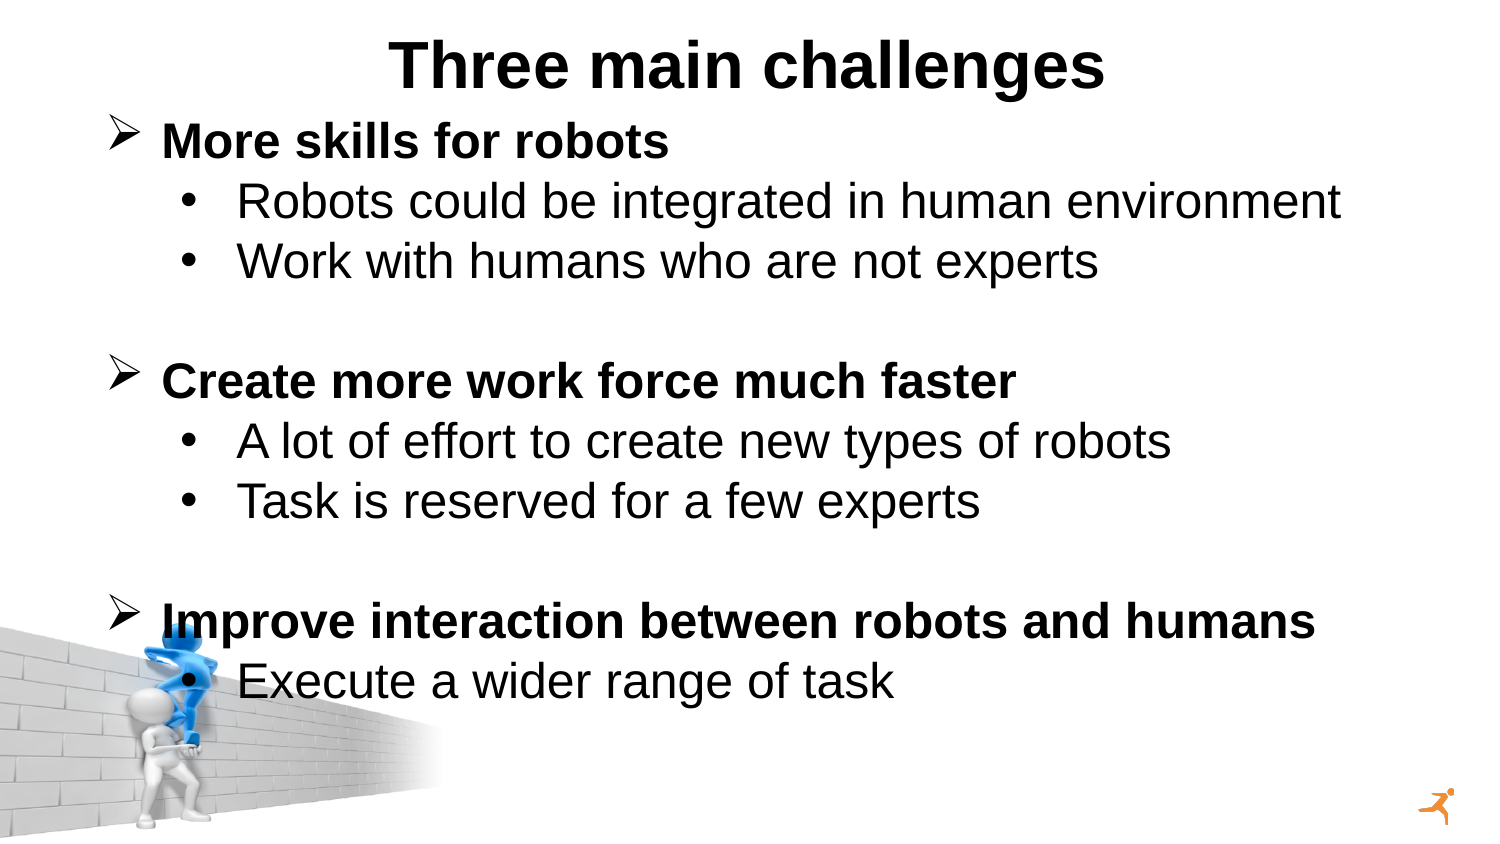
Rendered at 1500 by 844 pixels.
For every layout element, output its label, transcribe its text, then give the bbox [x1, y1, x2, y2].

text_box Three main challenges [373, 14, 1122, 110]
picture [0, 619, 443, 844]
text_box More skills for robots Robots could be integrated in human environment Work with humans who are not experts Create more work force much faster A lot of effort to create new types of robots Task is reserved for a few experts Improve interaction between robots and humans Execute a wider range of task [15, 101, 1435, 717]
